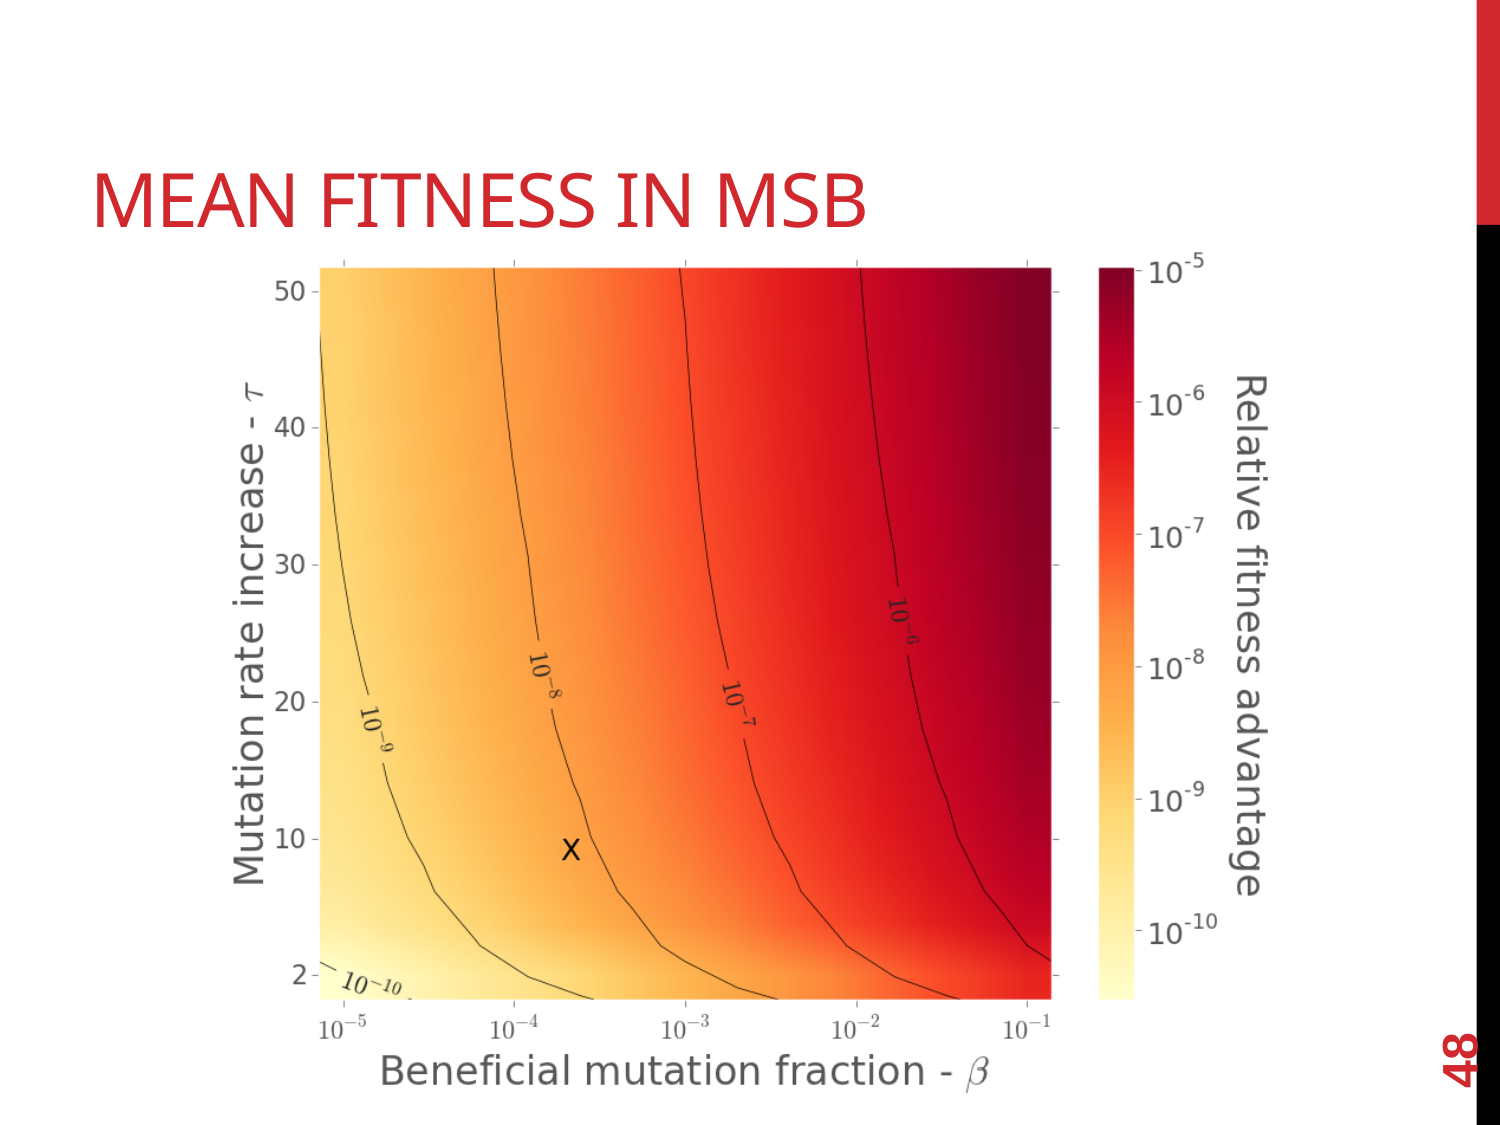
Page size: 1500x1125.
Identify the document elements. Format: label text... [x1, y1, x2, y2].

slide_number 48 [1427, 887, 1488, 1104]
title Mean fitness in MSB [75, 25, 1176, 250]
picture [170, 172, 1353, 1119]
